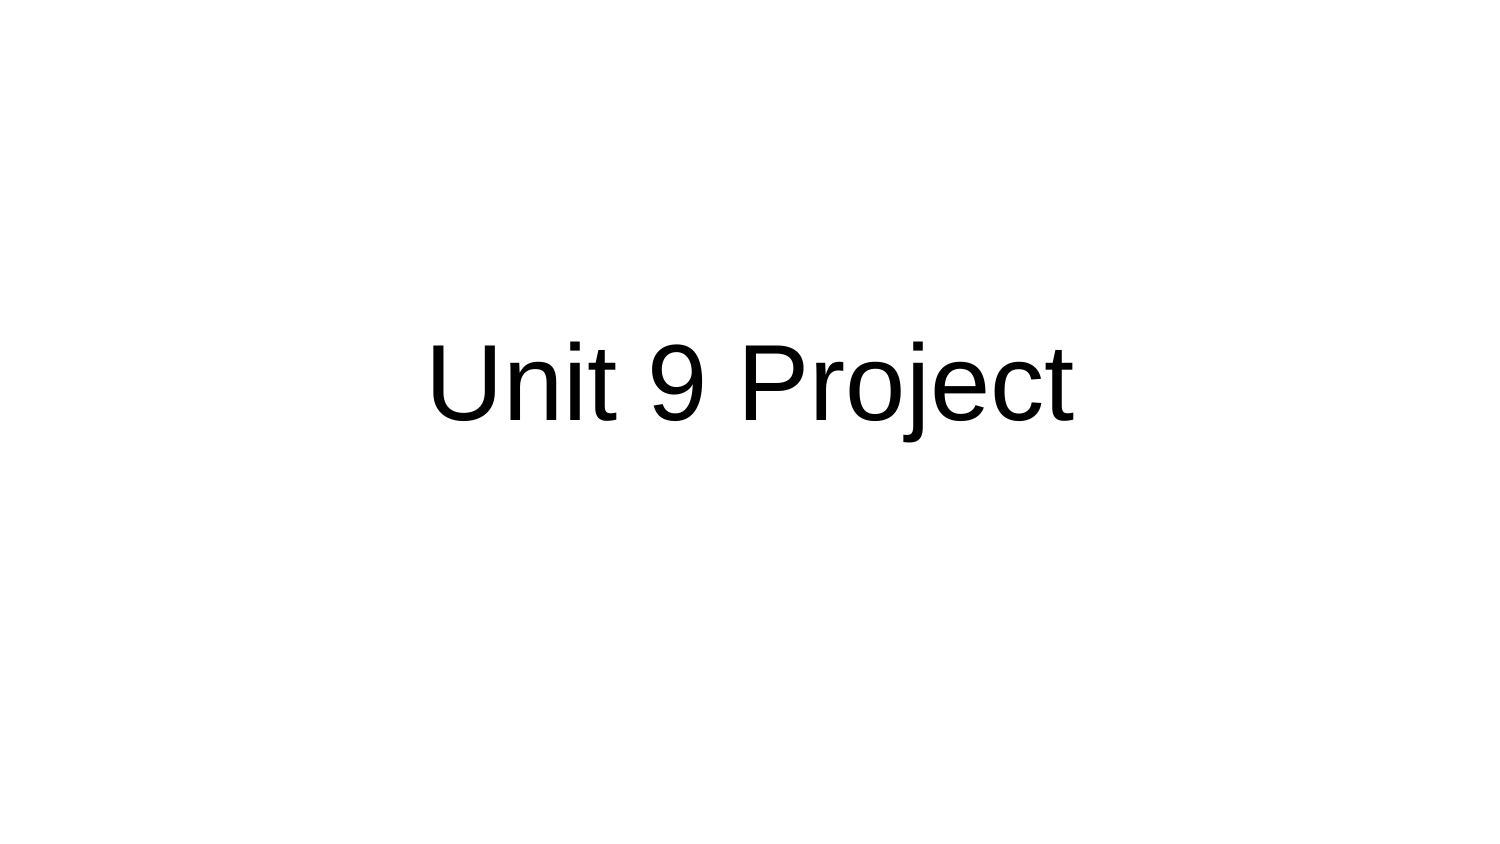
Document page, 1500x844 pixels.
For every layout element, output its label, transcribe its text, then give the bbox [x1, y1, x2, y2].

title Unit 9 Project [51, 122, 1449, 459]
